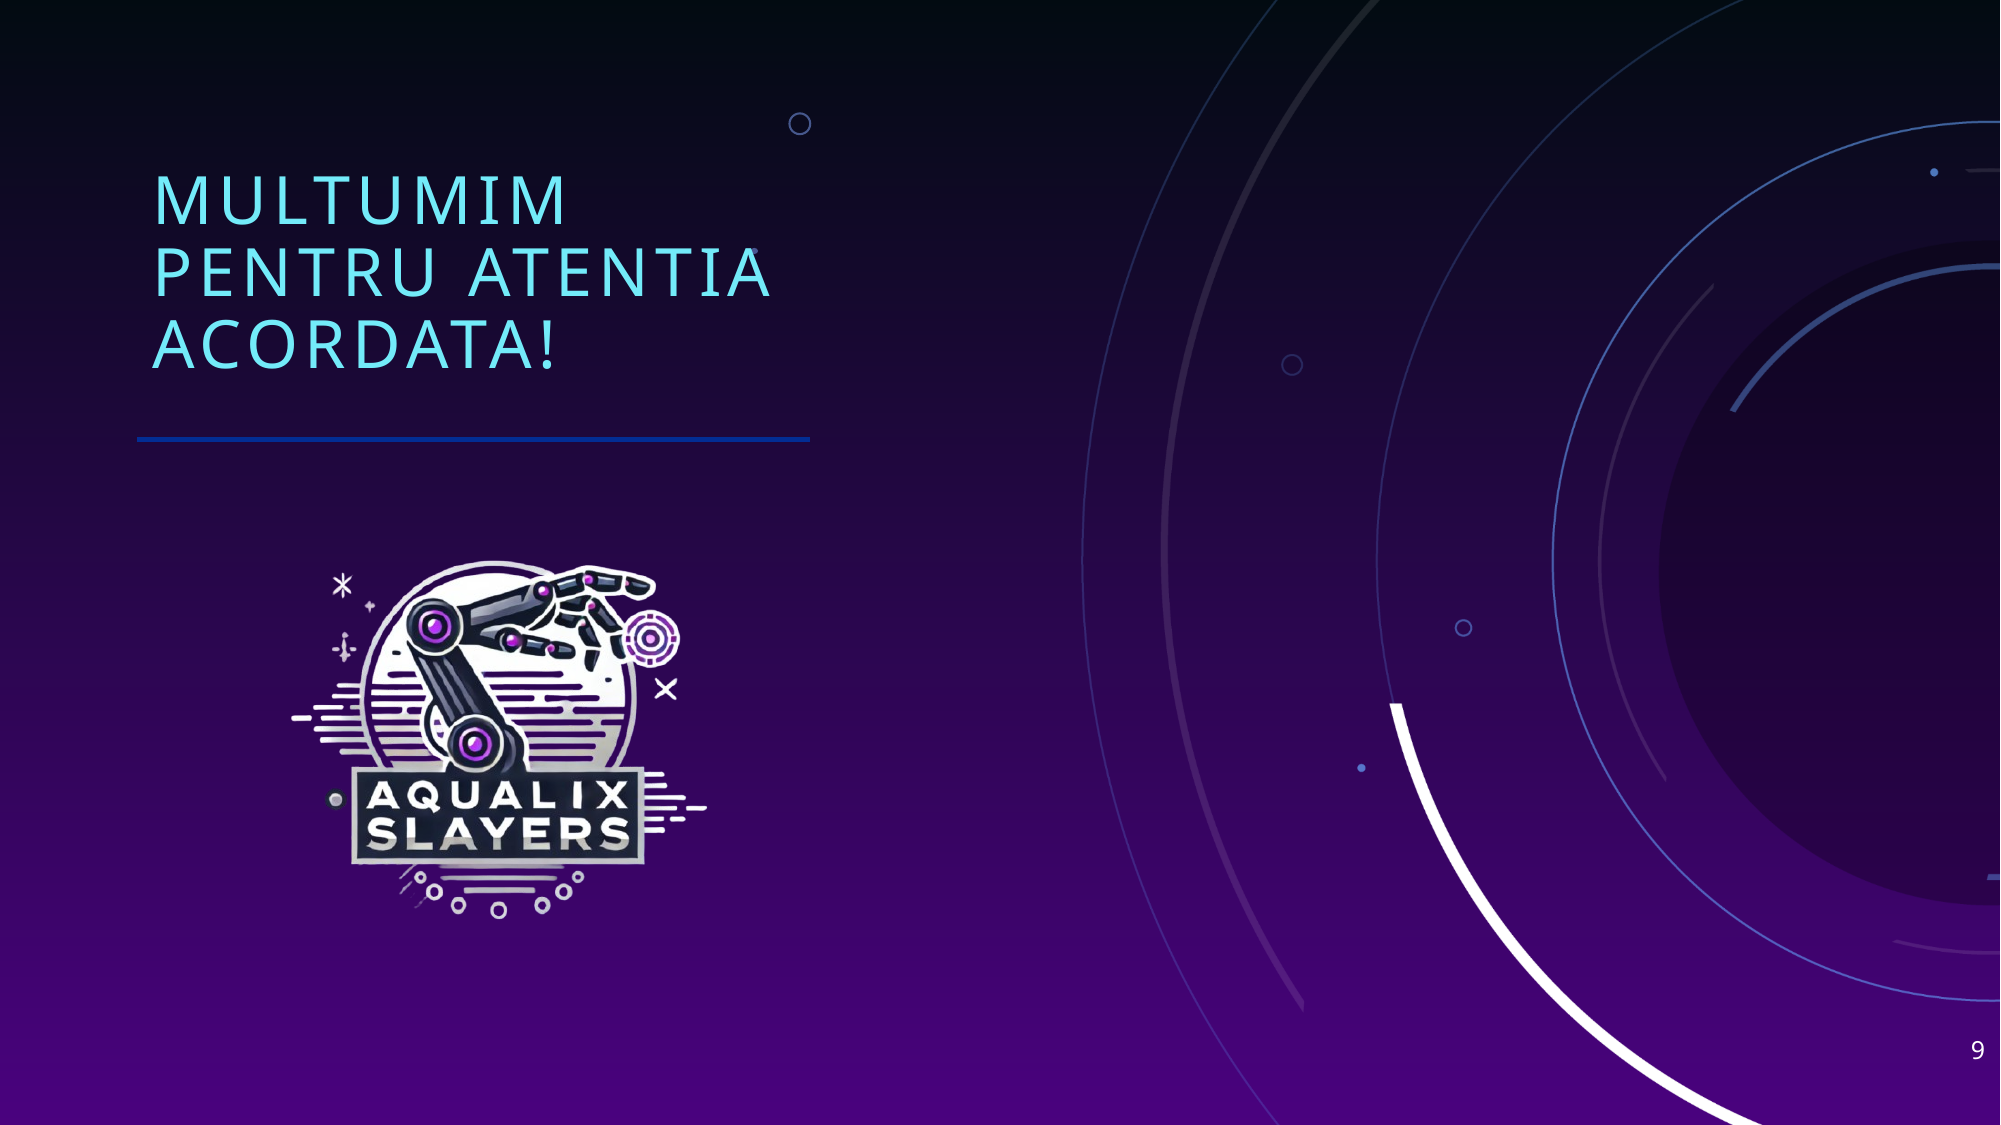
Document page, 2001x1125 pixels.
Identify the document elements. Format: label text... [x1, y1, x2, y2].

slide_number 9 [1550, 1021, 2000, 1082]
picture [1073, 0, 2000, 1125]
title Multumim pentru atentia acordata! [137, 28, 861, 390]
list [270, 505, 728, 957]
